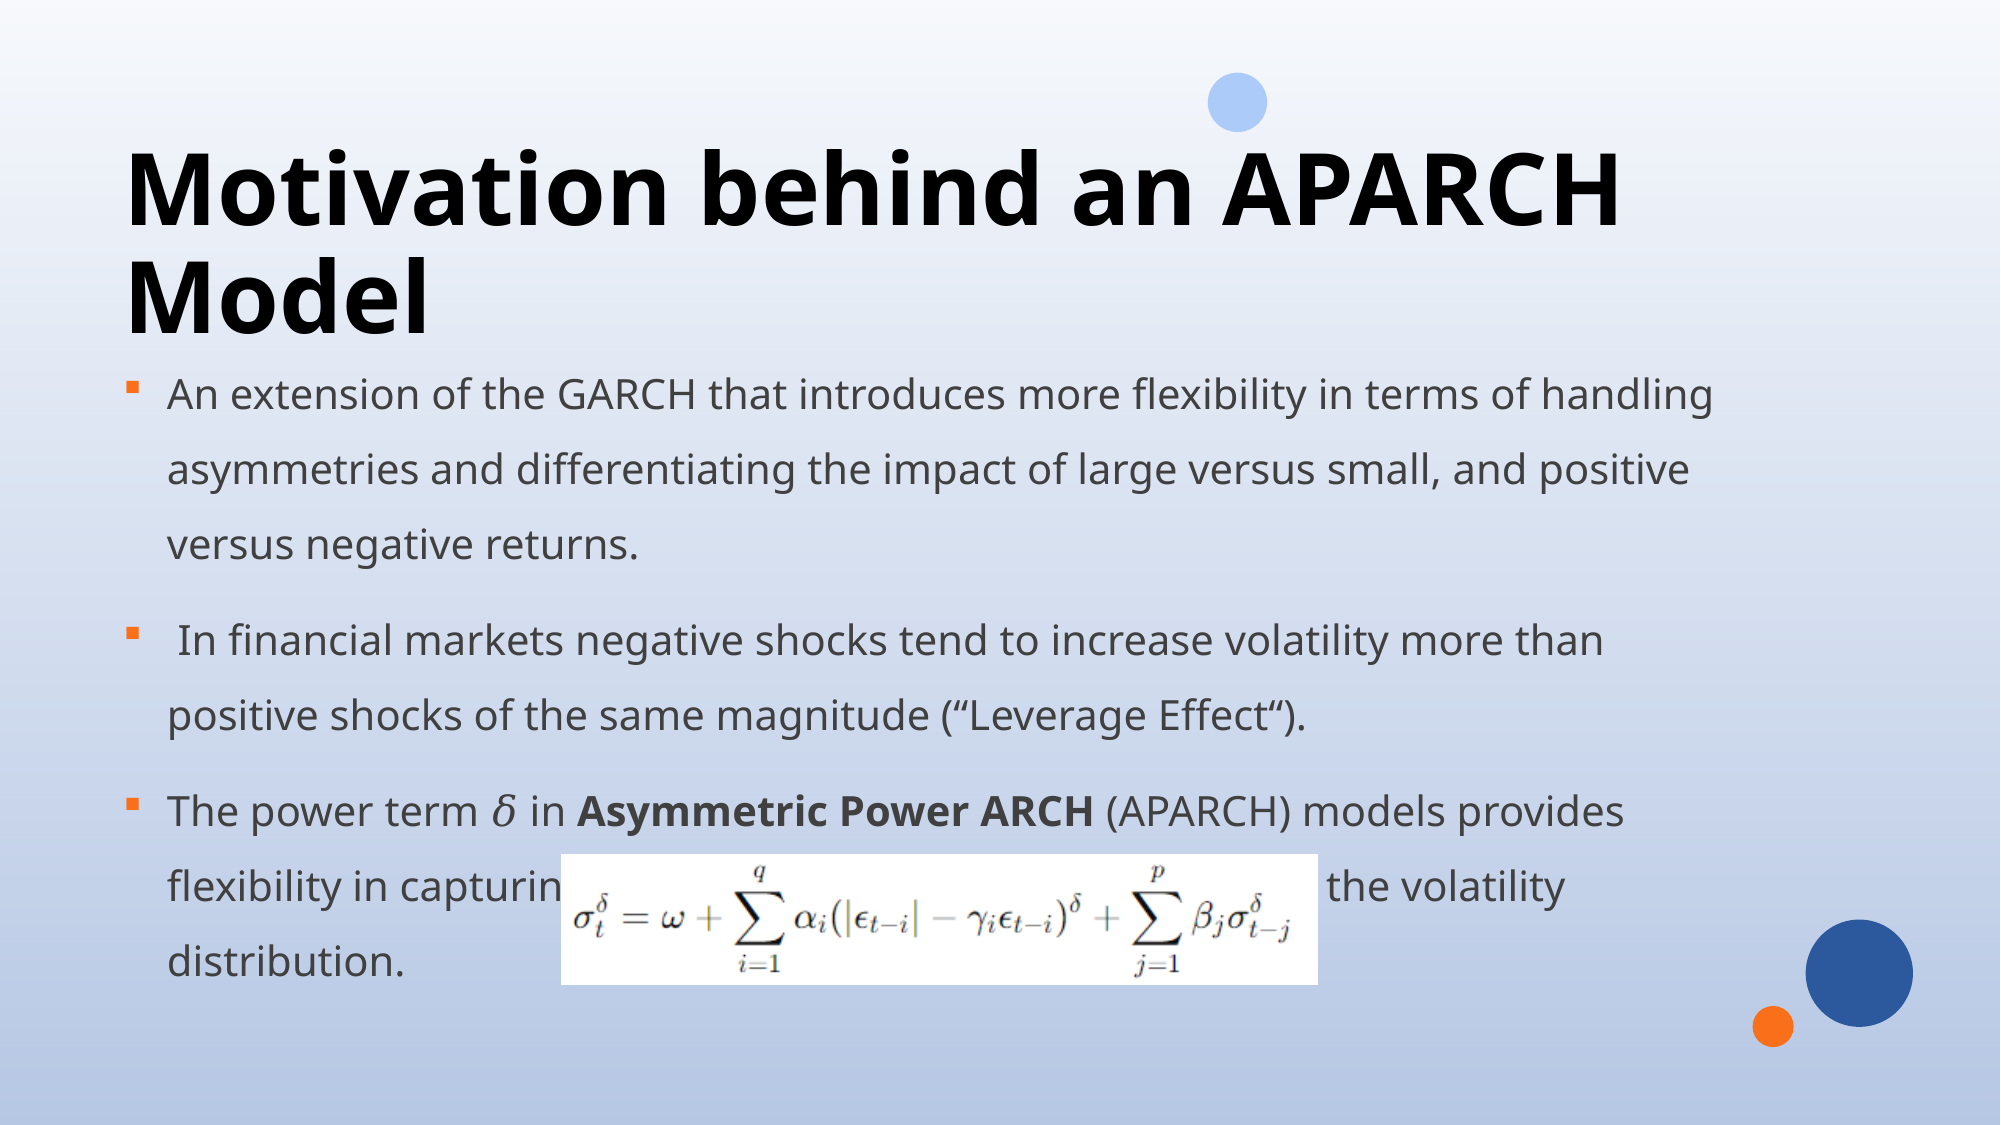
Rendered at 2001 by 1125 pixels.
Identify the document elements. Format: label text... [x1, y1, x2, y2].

list An extension of the GARCH that introduces more flexibility in terms of handling asymmetries and differentiating the impact of large versus small, and positive versus negative returns. In financial markets negative shocks tend to increase volatility more than positive shocks of the same magnitude (“Leverage Effect“). The power term 𝛿 in Asymmetric Power ARCH (APARCH) models provides flexibility in capturing the thickness of tails and the peak of the volatility distribution. [108, 335, 1771, 920]
picture [561, 854, 1318, 985]
title Motivation behind an APARCH Model [108, 132, 1771, 269]
